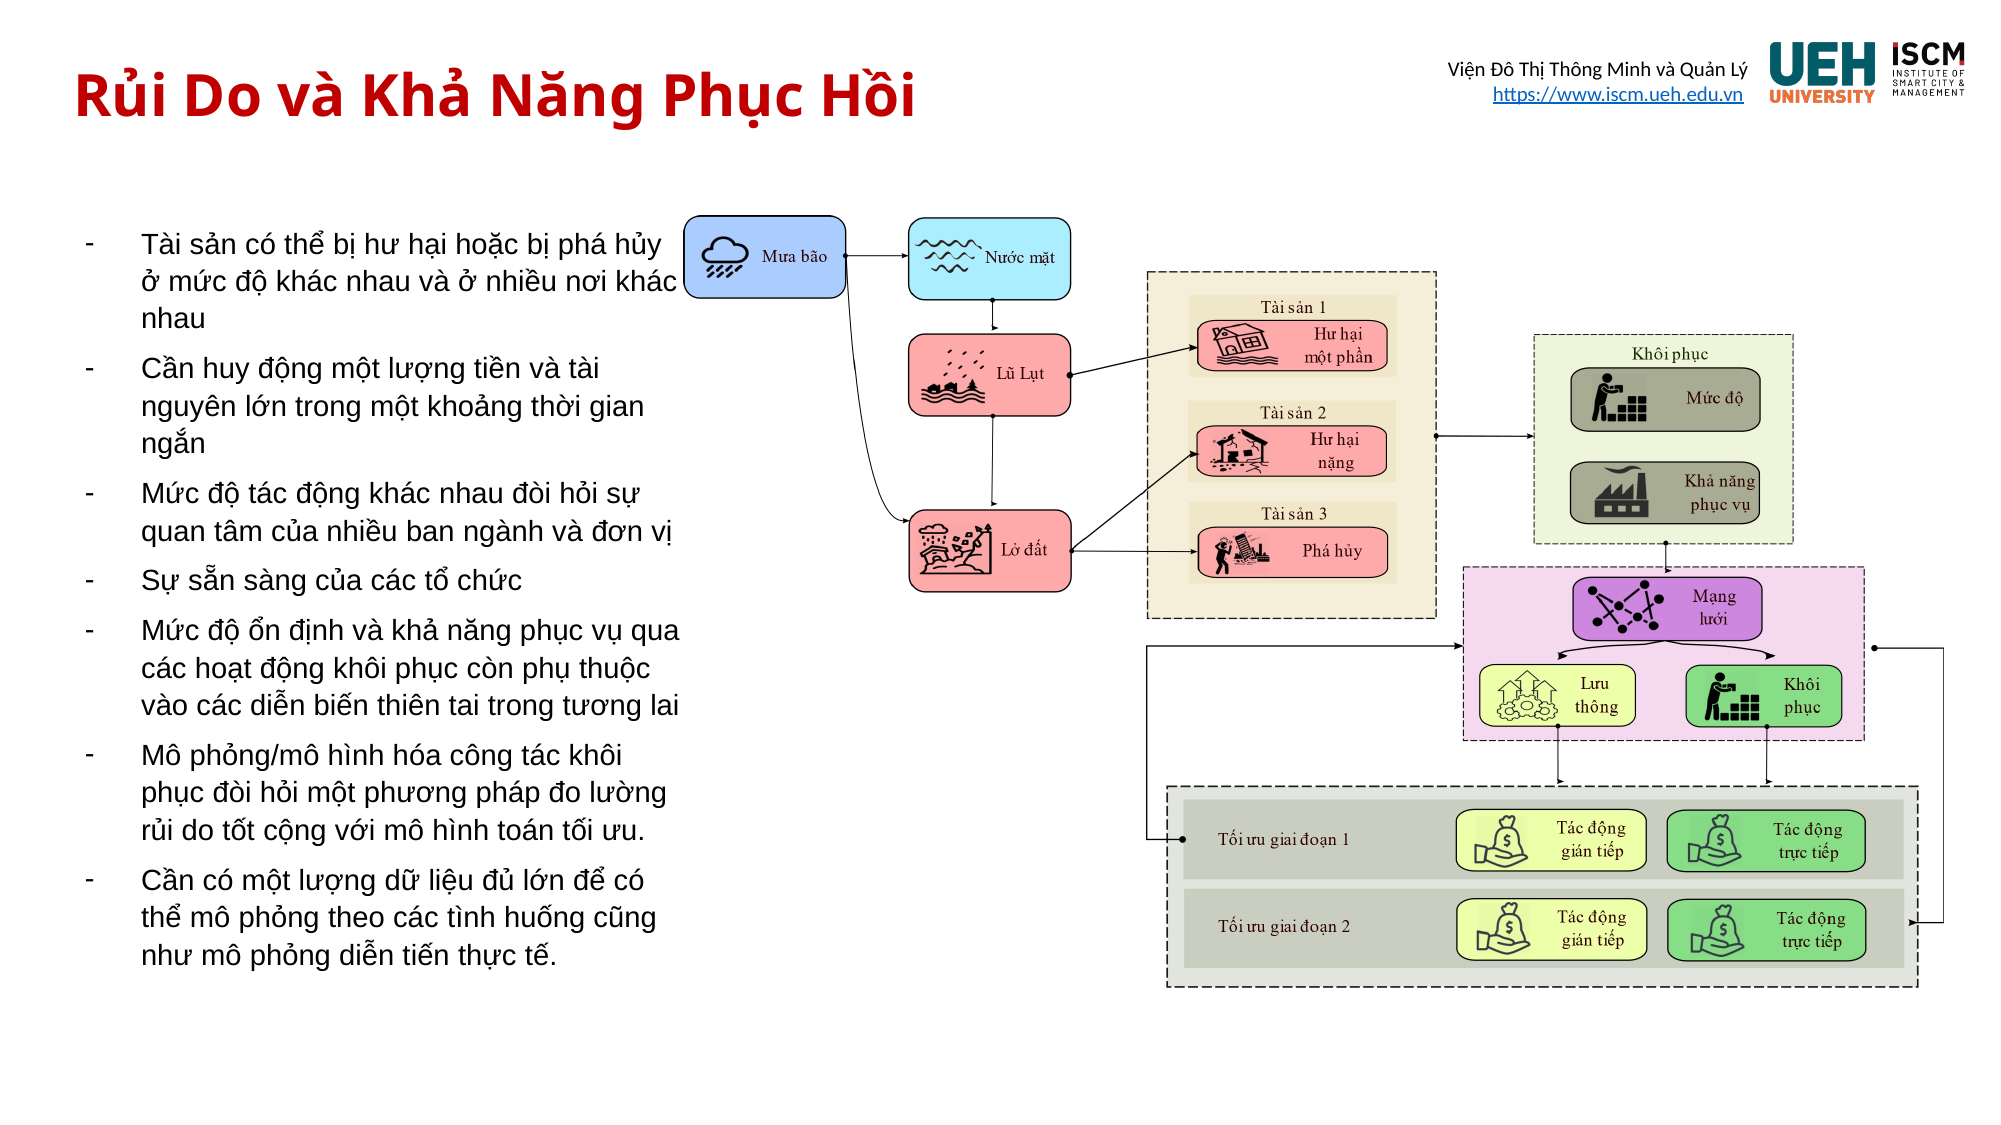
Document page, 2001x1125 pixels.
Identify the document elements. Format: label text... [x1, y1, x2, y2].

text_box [1415, 38, 1968, 114]
text_box Tài sản có thể bị hư hại hoặc bị phá hủy ở mức độ khác nhau và ở nhiều nơi khác nhau Cần huy động một lượng tiền và tài nguyên lớn trong một khoảng thời gian ngắn Mức độ tác động khác nhau đòi hỏi sự quan tâm của nhiều ban ngành và đơn vị Sự sẵn sàng của các tổ chức Mức độ ổn định và khả năng phục vụ qua các hoạt động khôi phục còn phụ thuộc vào các diễn biến thiên tai trong tương lai Mô phỏng/mô hình hóa công tác khôi phục đòi hỏi một phương pháp đo lường rủi do tốt cộng với mô hình toán tối ưu. Cần có một lượng dữ liệu đủ lớn để có thể mô phỏng theo các tình huống cũng như mô phỏng diễn tiến thực tế. [69, 215, 683, 979]
text_box Rủi Do và Khả Năng Phục Hồi [58, 48, 1942, 145]
picture [683, 215, 1944, 988]
